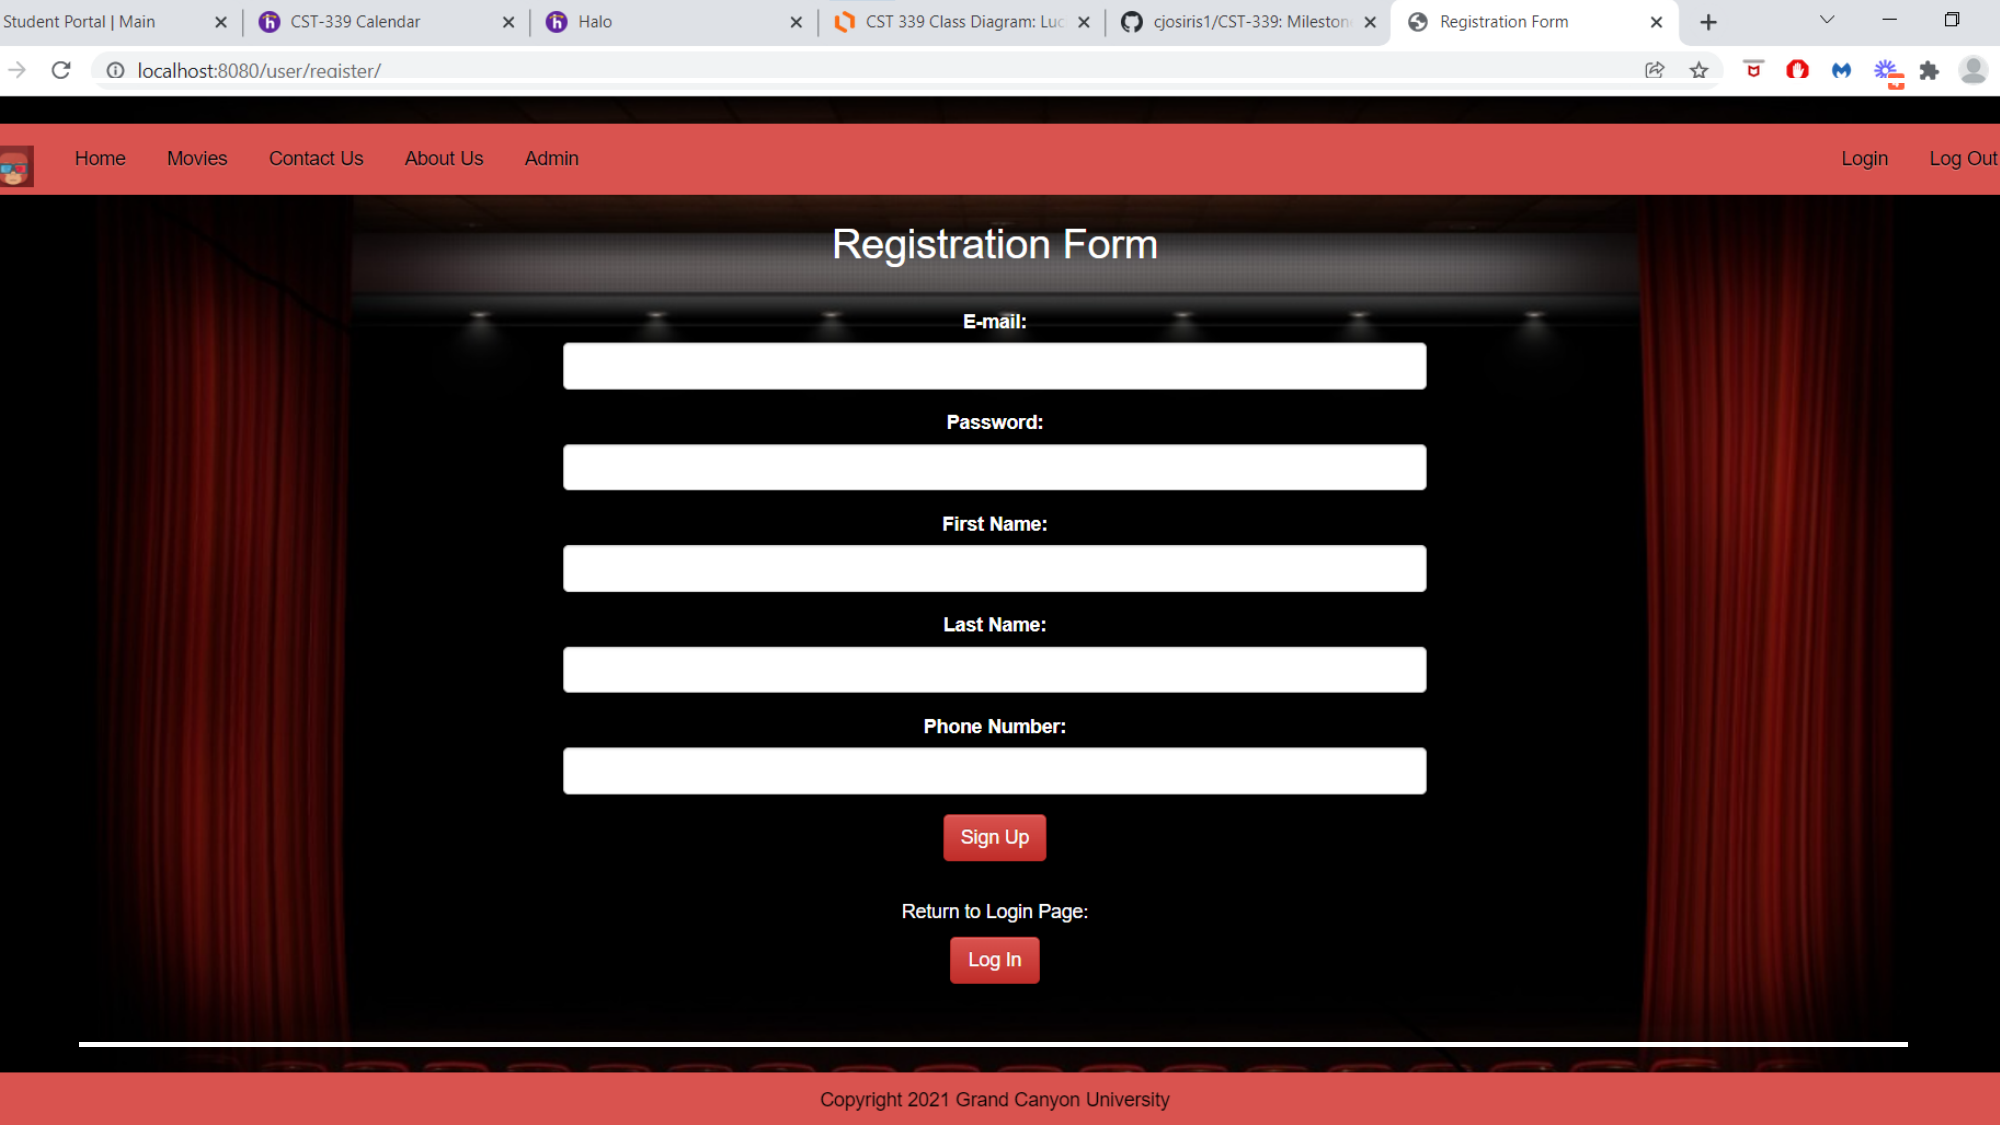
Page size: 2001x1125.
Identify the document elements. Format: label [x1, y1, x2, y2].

list [0, 0, 2000, 1125]
